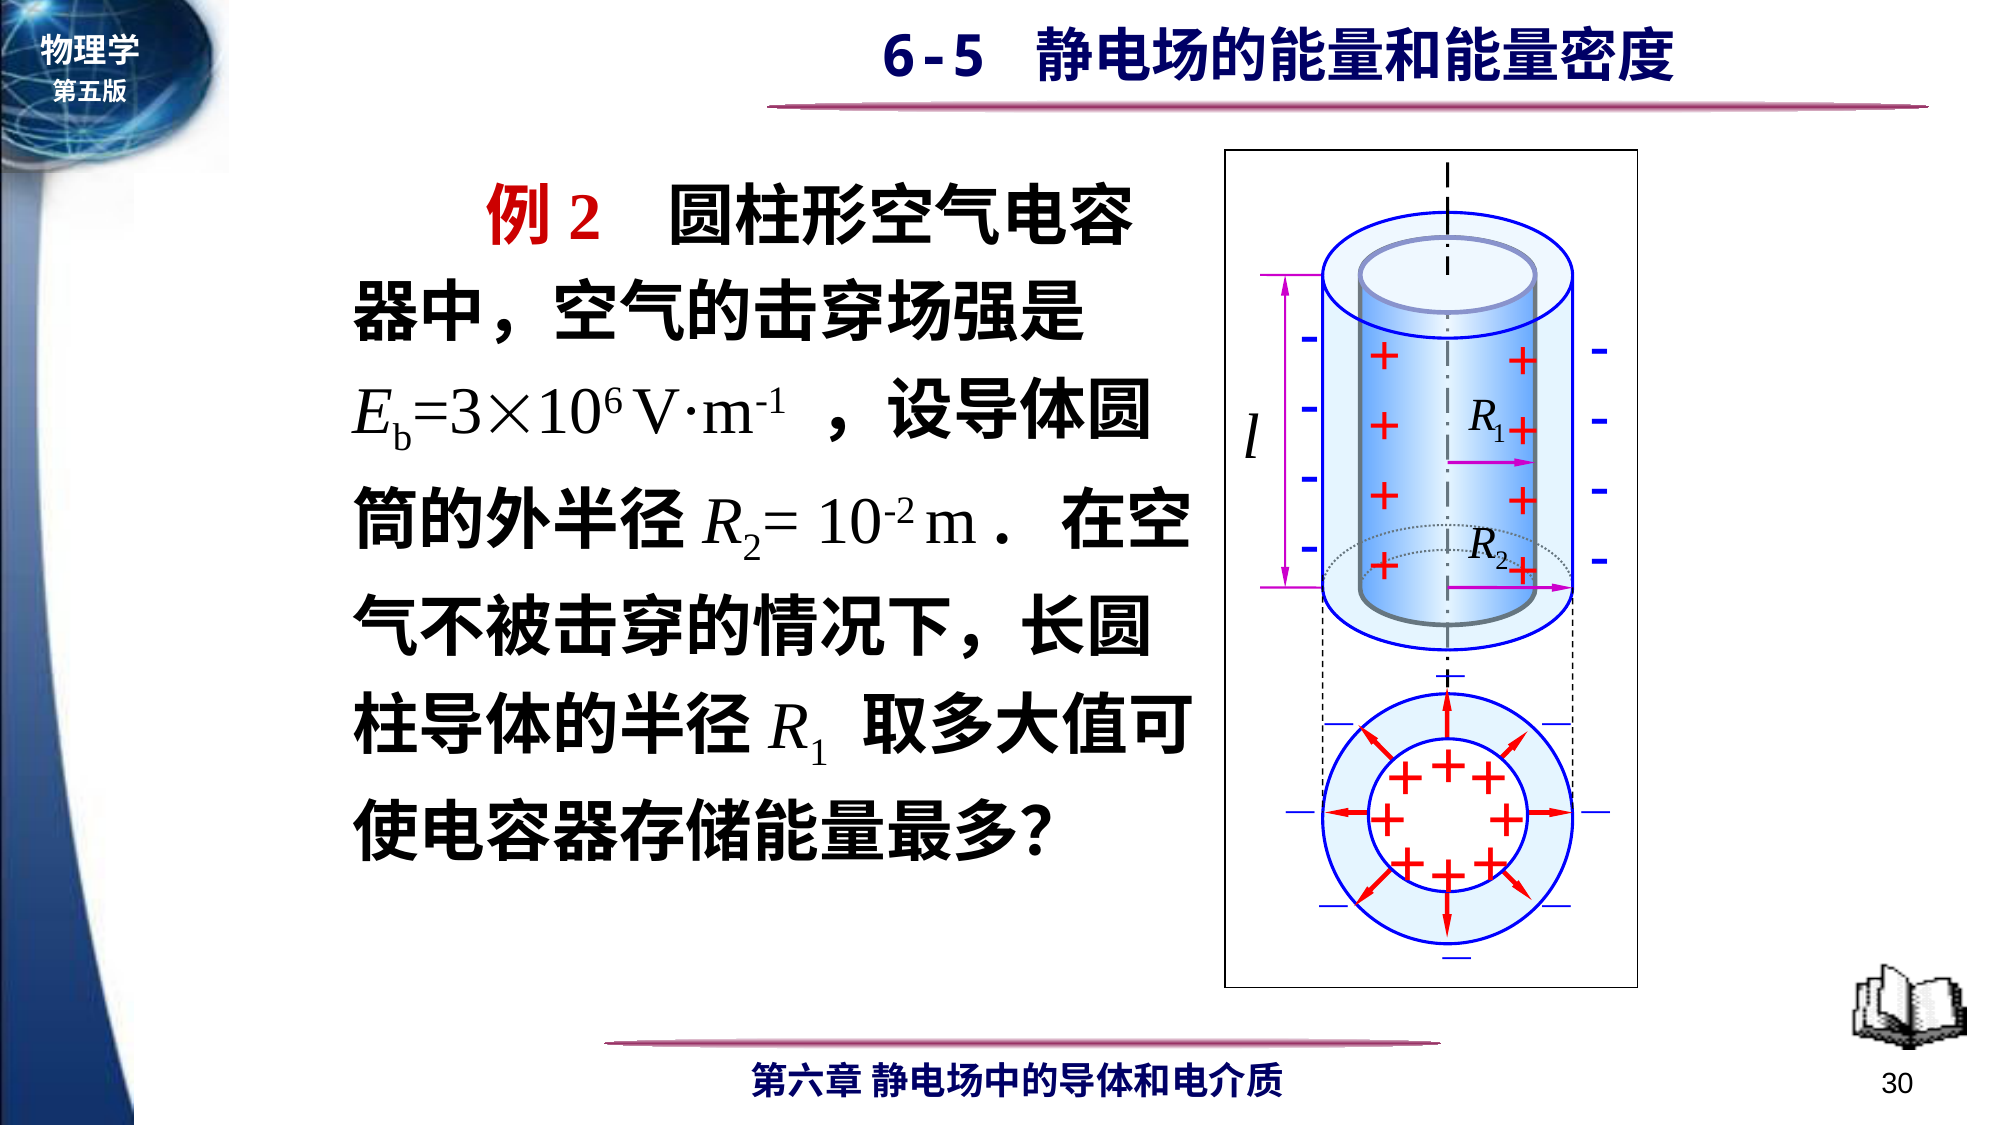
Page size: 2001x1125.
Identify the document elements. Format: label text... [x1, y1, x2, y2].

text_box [1224, 149, 1638, 988]
picture [0, 0, 229, 1125]
picture [1850, 962, 1967, 1050]
text_box 例2 圆柱形空气电容器中，空气的击穿场强是Eb=3106 V·m-1 ，设导体圆筒的外半径R2= 10-2 m . 在空气不被击穿的情况下，长圆柱导体的半径R1 取多大值可使电容器存储能量最多？ [337, 149, 1213, 876]
slide_number 30 [1462, 1056, 1929, 1125]
